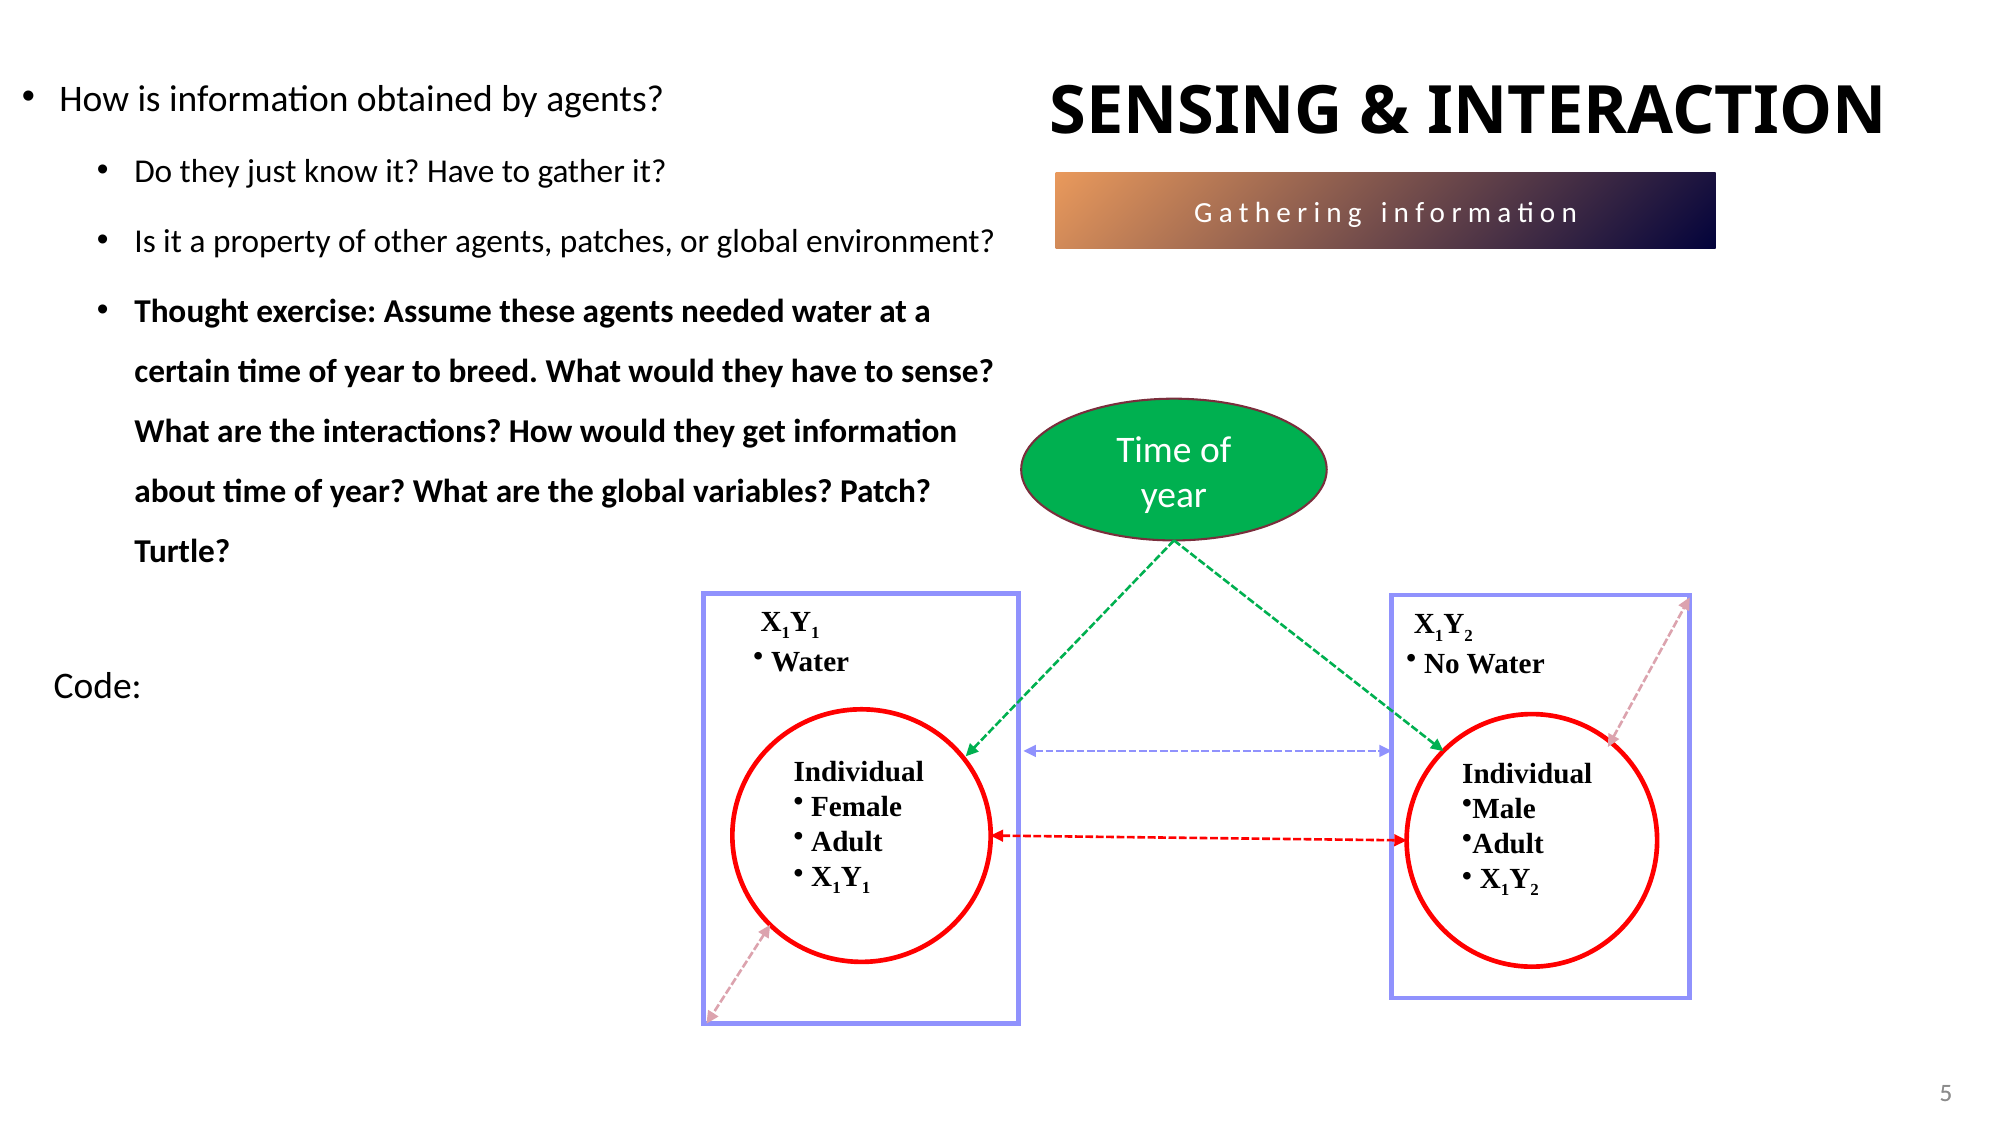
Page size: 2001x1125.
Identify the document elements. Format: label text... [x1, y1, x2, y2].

title Sensing & Interaction [1034, 19, 2000, 165]
slide_number 5 [1894, 1061, 1968, 1121]
text_box Code: [38, 653, 157, 714]
list Gathering information [1055, 172, 1716, 249]
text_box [1391, 594, 1716, 999]
list How is information obtained by agents? Do they just know it? Have to gather it? Is it a property of other agents, patches, or global environment? Thought exercise: Assume these agents needed water at a certain time of year to breed. What would they have to sense? What are the interactions? How would they get information about time of year? What are the global variables? Patch? Turtle? [6, 43, 1022, 527]
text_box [1173, 540, 1444, 752]
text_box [990, 835, 1407, 841]
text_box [706, 924, 771, 1024]
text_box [965, 540, 1174, 757]
text_box Time of year [1020, 397, 1328, 540]
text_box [1607, 597, 1690, 747]
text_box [703, 593, 1019, 1024]
